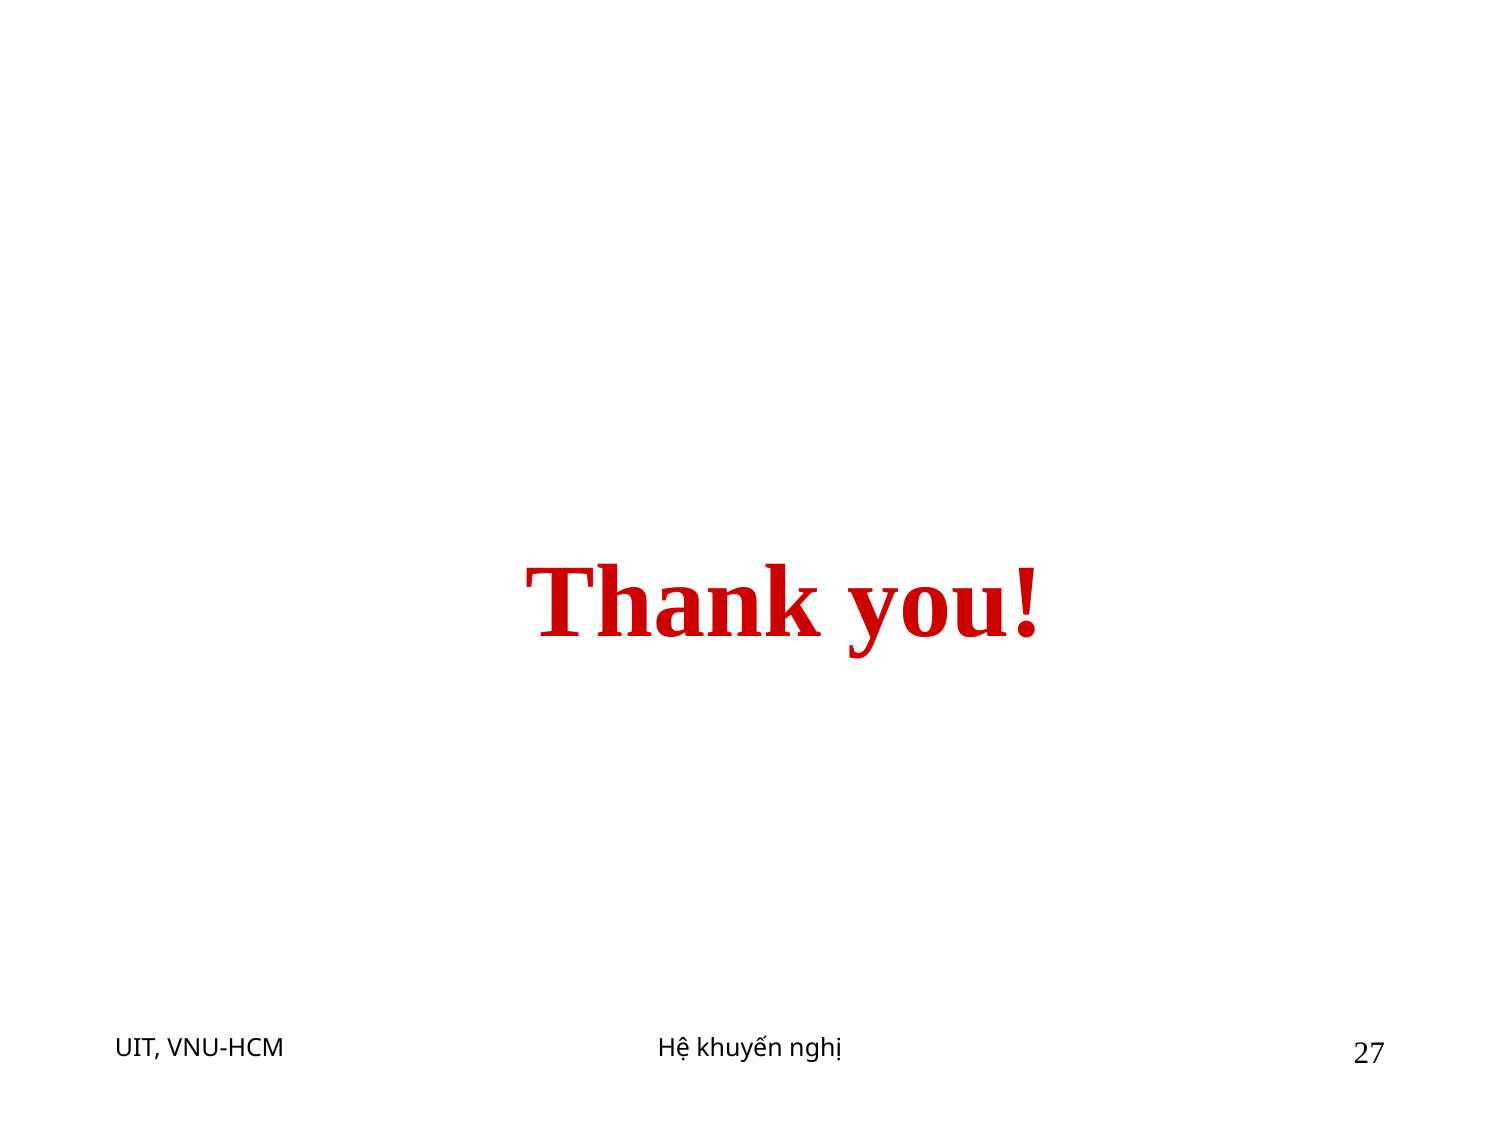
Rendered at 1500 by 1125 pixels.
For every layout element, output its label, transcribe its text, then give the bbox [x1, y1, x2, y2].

text_box Hệ khuyến nghị [512, 1024, 988, 1103]
text_box UIT, VNU-HCM [99, 1024, 425, 1103]
list Thank you! [92, 287, 1406, 988]
text_box ‹#› [1074, 1024, 1400, 1103]
